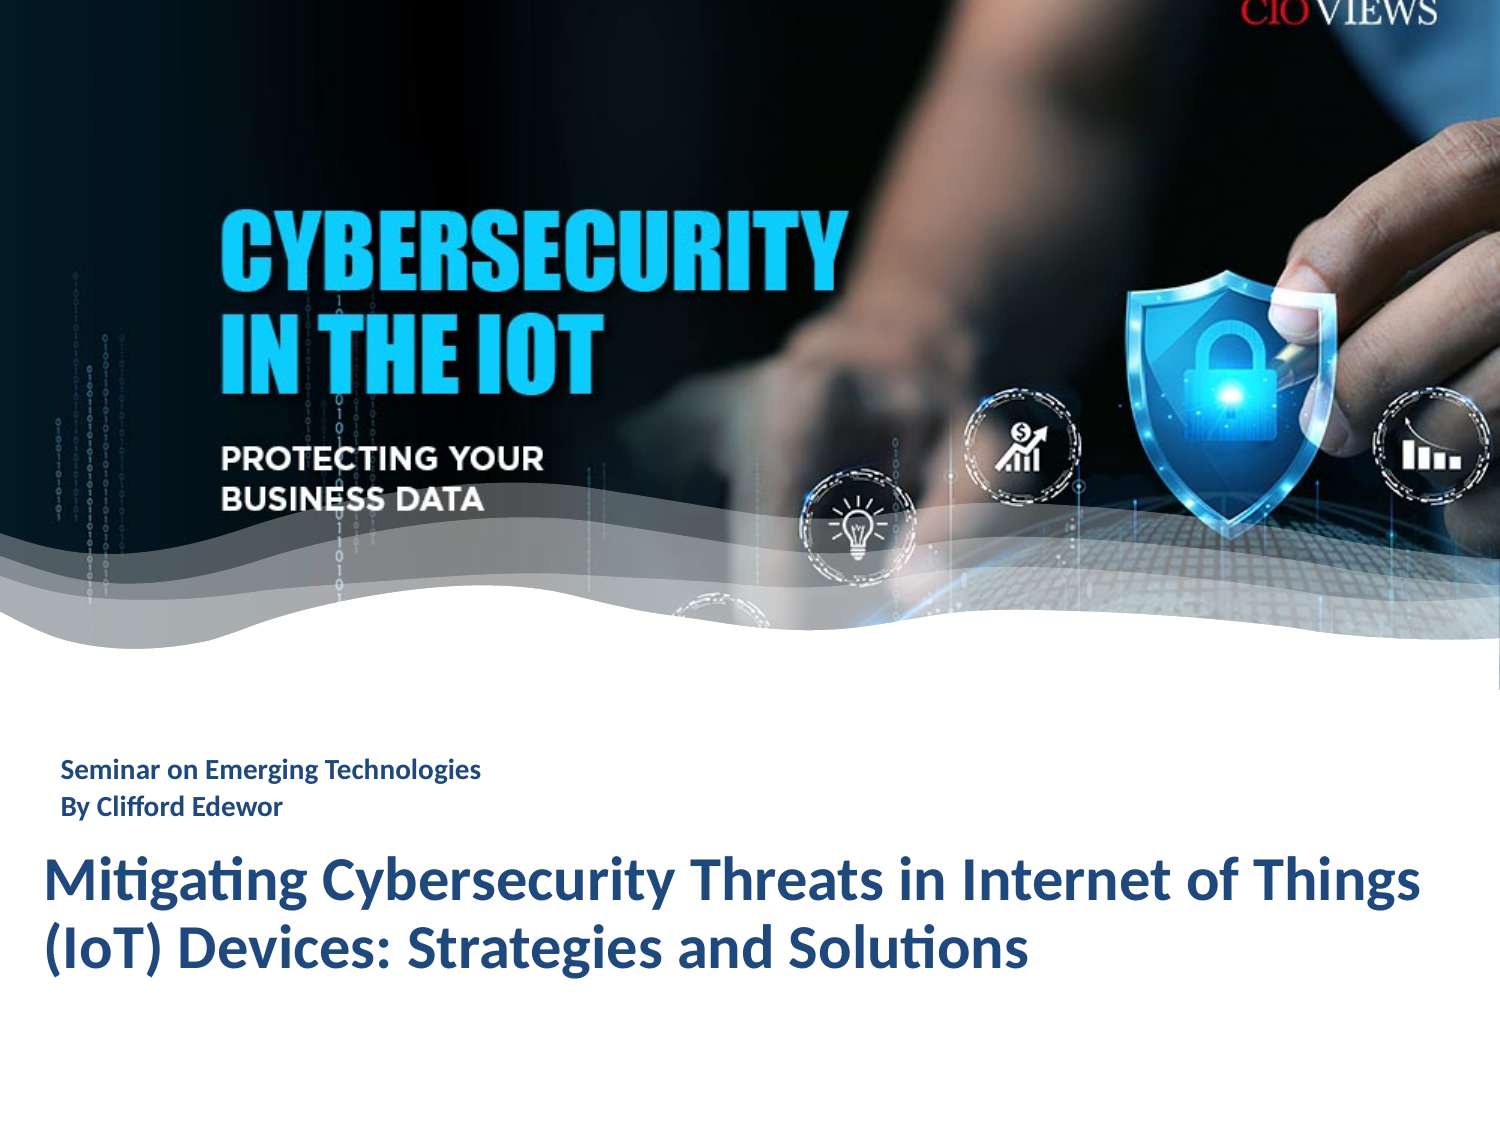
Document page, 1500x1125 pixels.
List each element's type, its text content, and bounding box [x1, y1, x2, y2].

picture [0, 0, 1500, 482]
text_box [0, 790, 1500, 1125]
subtitle Seminar on Emerging Technologies By Clifford Edewor [45, 792, 1258, 831]
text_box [0, 482, 1500, 783]
title Mitigating Cybersecurity Threats in Internet of Things (IoT) Devices: Strategies and Solutions [28, 839, 1461, 1004]
